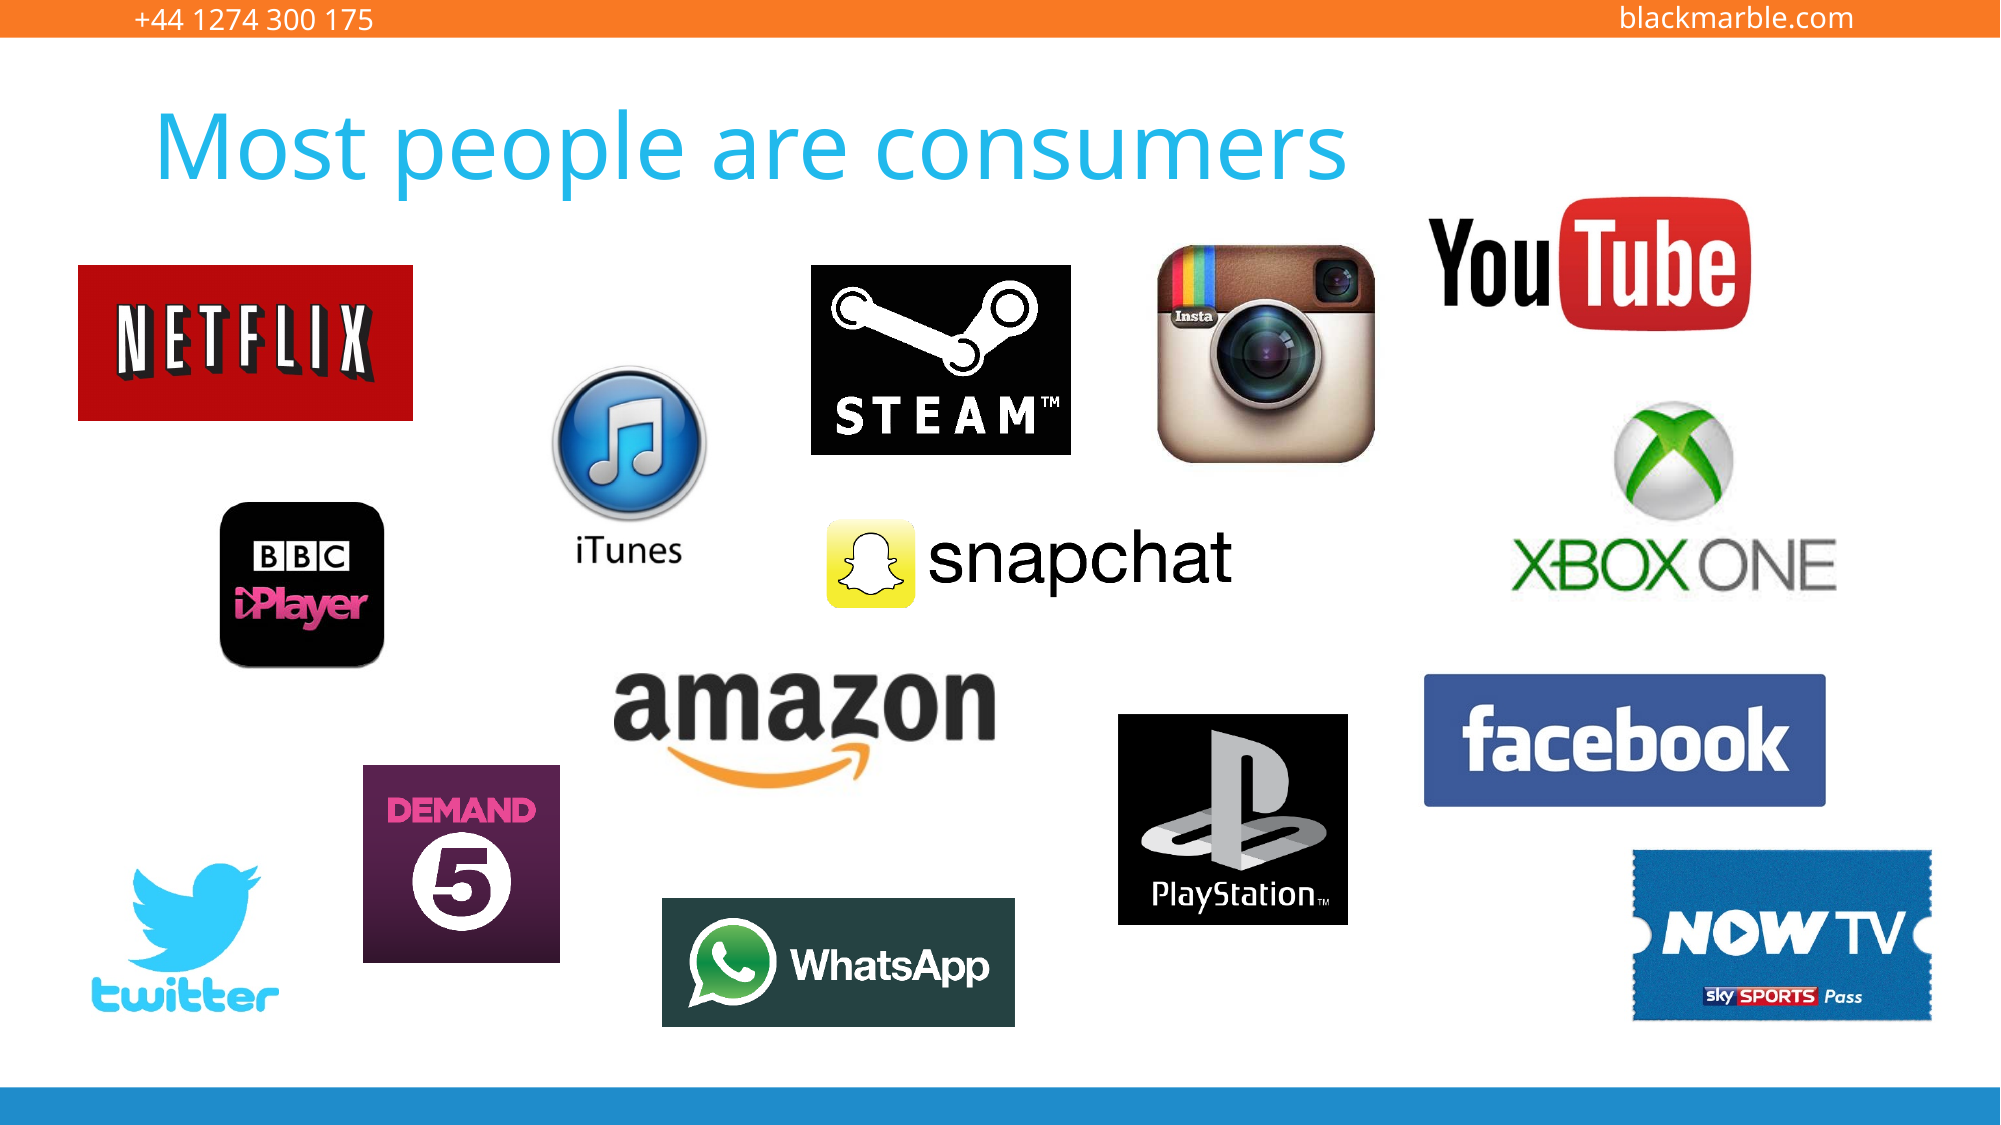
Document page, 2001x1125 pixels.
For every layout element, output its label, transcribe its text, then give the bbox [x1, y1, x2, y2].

picture [363, 765, 560, 963]
picture [1424, 119, 1784, 335]
picture [1136, 226, 1385, 477]
picture [1410, 351, 1887, 839]
picture [1624, 847, 1942, 1027]
title Most people are consumers [137, 92, 1863, 311]
picture [1118, 714, 1348, 925]
picture [614, 672, 1000, 813]
picture [662, 898, 1015, 1027]
picture [91, 844, 279, 1032]
picture [77, 265, 413, 421]
picture [207, 491, 395, 679]
picture [479, 342, 760, 572]
picture [821, 519, 1234, 608]
picture [811, 265, 1071, 455]
